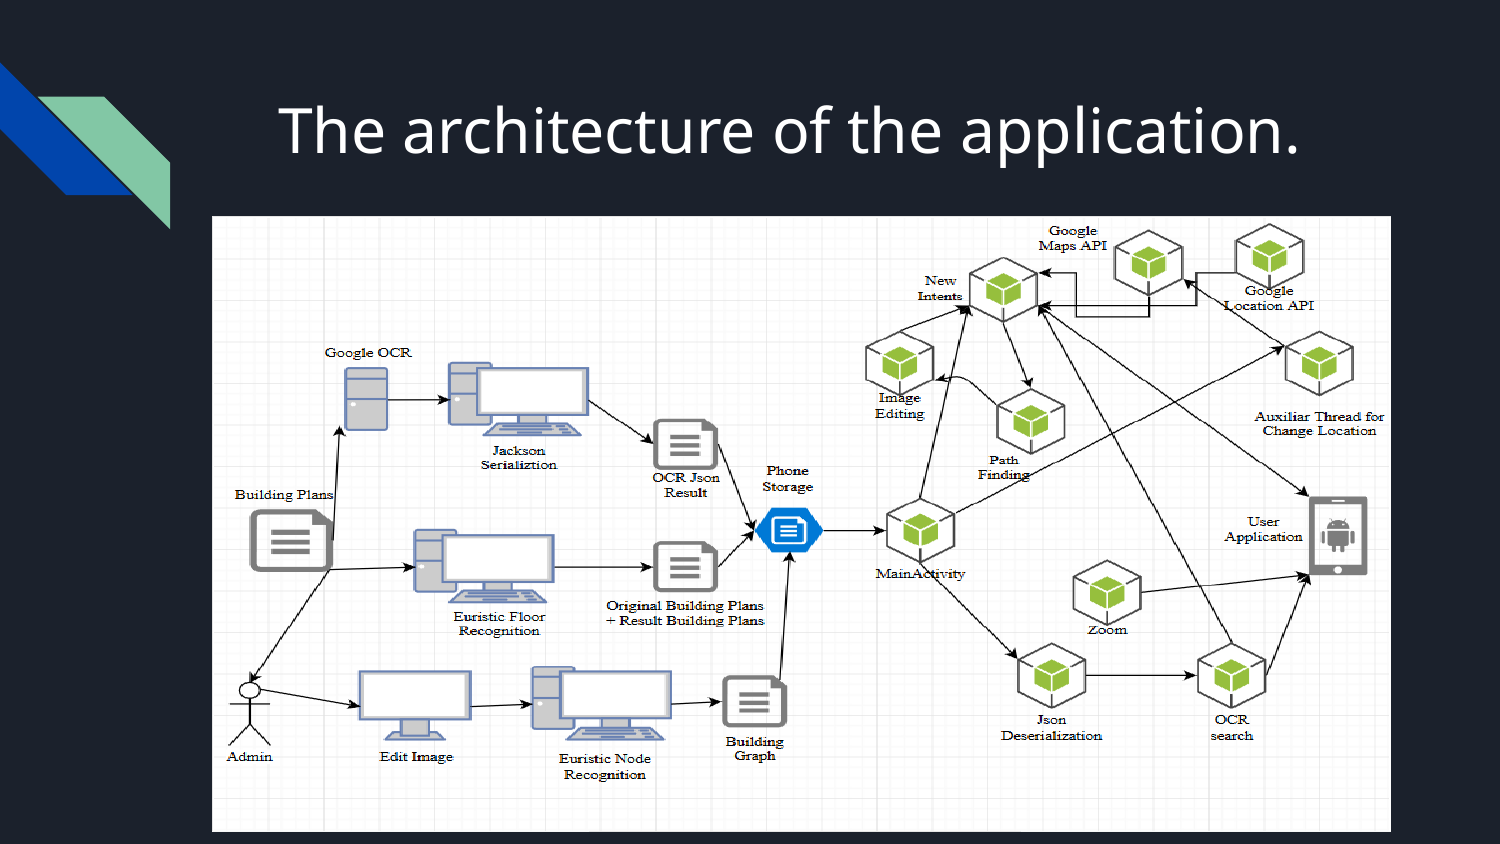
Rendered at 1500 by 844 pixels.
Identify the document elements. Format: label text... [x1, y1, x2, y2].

picture [212, 216, 1392, 832]
title The architecture of the application. [212, 64, 1368, 215]
